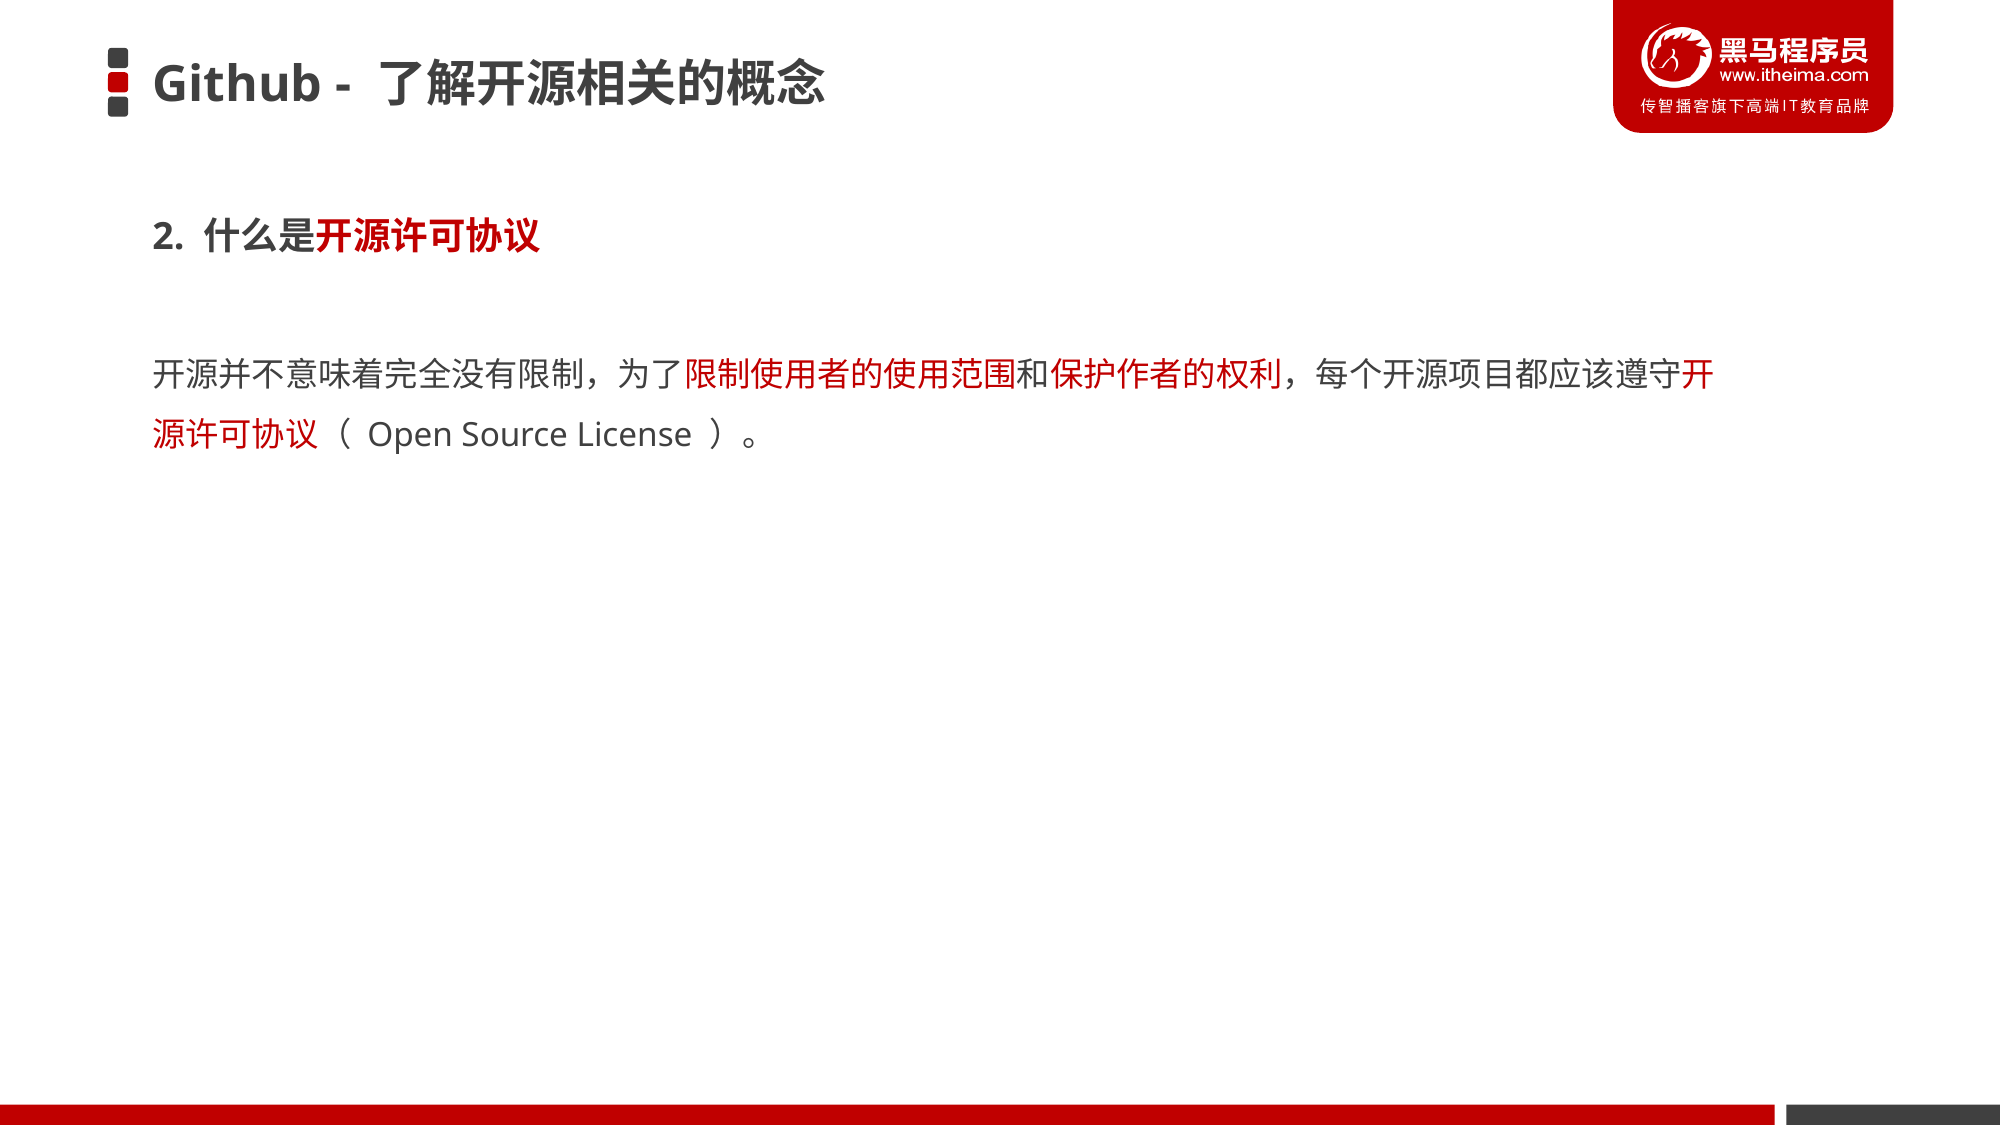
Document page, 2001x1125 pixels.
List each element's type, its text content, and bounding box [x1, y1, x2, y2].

list 2. 什么是开源许可协议 [137, 192, 1753, 277]
picture [1616, 11, 1894, 125]
title Github - 了解开源相关的概念 [137, 38, 1577, 124]
list 开源并不意味着完全没有限制，为了限制使用者的使用范围和保护作者的权利，每个开源项目都应该遵守开源许可协议（ Open Source License ）。 [137, 326, 1753, 1019]
